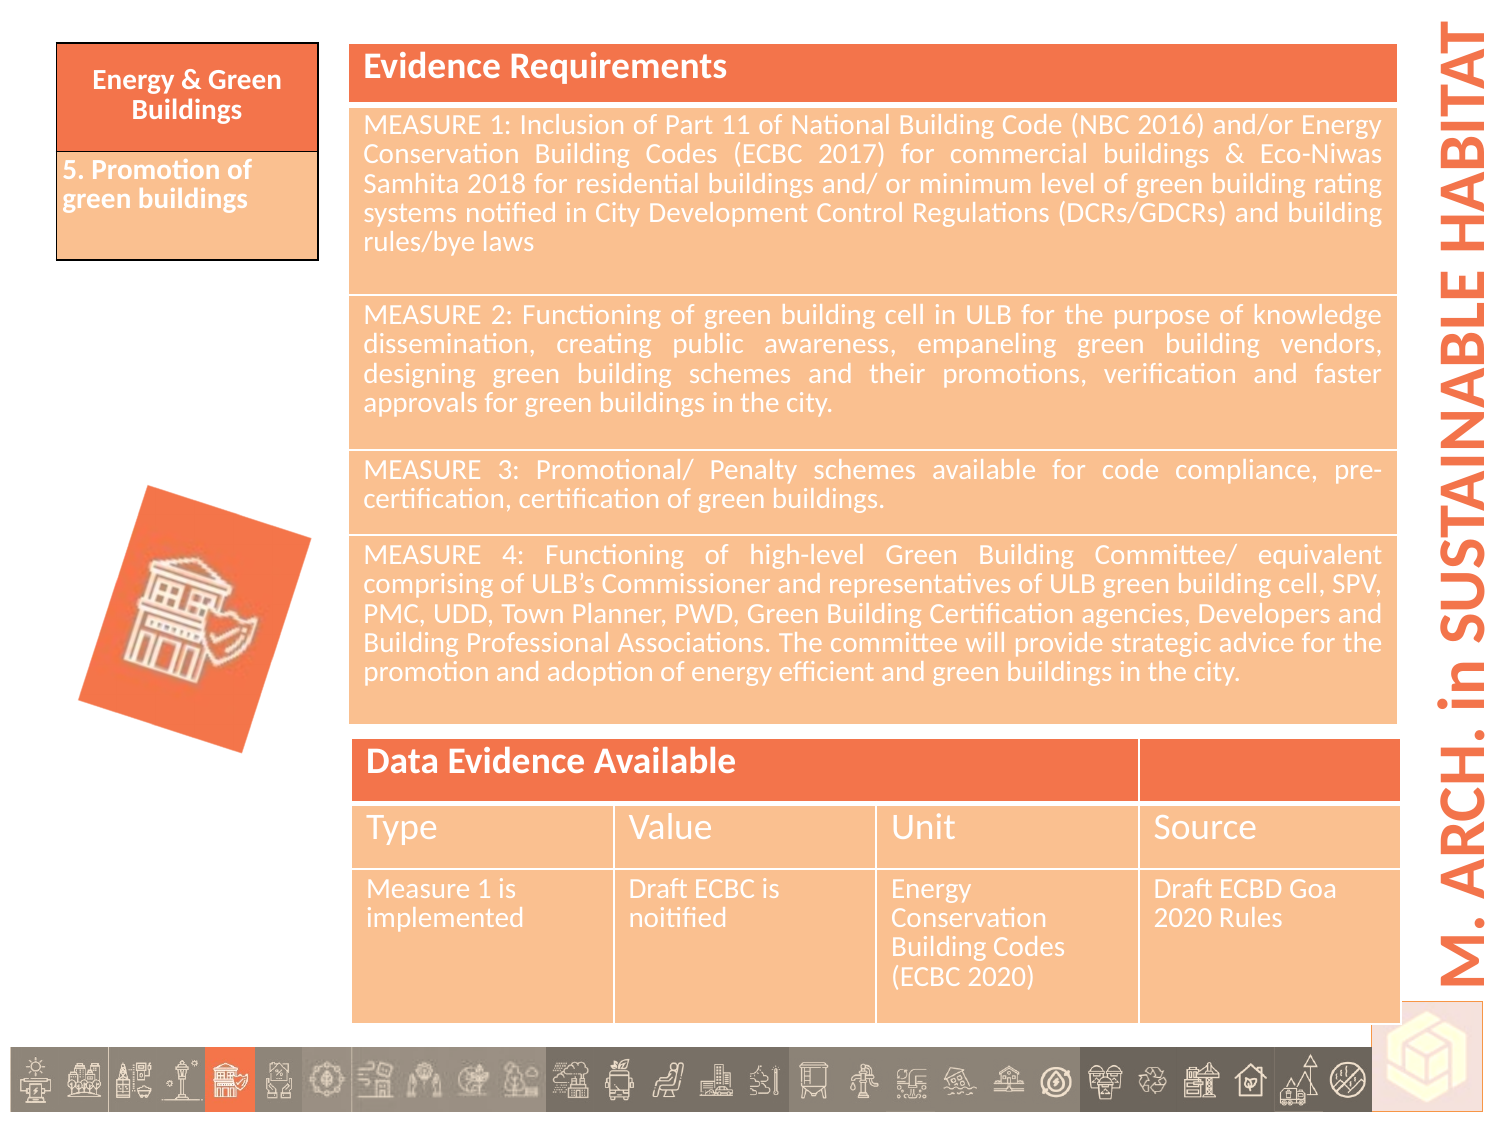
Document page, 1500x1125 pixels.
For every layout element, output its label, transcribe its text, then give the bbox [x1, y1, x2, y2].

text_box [547, 1047, 1372, 1113]
picture [1371, 1001, 1483, 1112]
table_header Energy & Green Buildings [57, 44, 317, 151]
picture [79, 486, 310, 752]
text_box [302, 1047, 547, 1113]
table_cell Energy Conservation Building Codes (ECBC 2020) [877, 870, 1138, 1023]
table_cell MEASURE 4: Functioning of high-level Green Building Committee/ equivalent comprising of ULB’s Commissioner and representatives of ULB green building cell, SPV, PMC, UDD, Town Planner, PWD, Green Building Certification agencies, Developers and Building Professional Associations. The committee will provide strategic advice for the promotion and adoption of energy efficient and green buildings in the city. [349, 536, 1397, 724]
table_cell Type [352, 806, 613, 868]
text_box M. ARCH. in SUSTAINABLE HABITAT [1410, 0, 1500, 1019]
table_cell 5. Promotion of green buildings [57, 152, 317, 259]
table_header Evidence Requirements [349, 44, 1397, 102]
table_cell Value [615, 806, 875, 868]
table_header [1140, 739, 1400, 801]
table_cell Unit [877, 806, 1138, 868]
table_cell MEASURE 1: Inclusion of Part 11 of National Building Code (NBC 2016) and/or Energy Conservation Building Codes (ECBC 2017) for commercial buildings & Eco-Niwas Samhita 2018 for residential buildings and/ or minimum level of green building rating systems notified in City Development Control Regulations (DCRs/GDCRs) and building rules/bye laws [349, 108, 1397, 294]
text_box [256, 1047, 301, 1113]
table_header Data Evidence Available [352, 739, 1138, 801]
table_cell MEASURE 2: Functioning of green building cell in ULB for the purpose of knowledge dissemination, creating public awareness, empaneling green building vendors, designing green building schemes and their promotions, verification and faster approvals for green buildings in the city. [349, 296, 1397, 449]
table_cell MEASURE 3: Promotional/ Penalty schemes available for code compliance, pre- certification, certification of green buildings. [349, 451, 1397, 534]
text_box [10, 1047, 155, 1113]
table_cell Draft ECBD Goa 2020 Rules [1140, 870, 1400, 1023]
table_cell Measure 1 is implemented [352, 870, 613, 1023]
table_cell Draft ECBC is noitified [615, 870, 875, 1023]
picture [156, 1047, 255, 1113]
table_cell Source [1140, 806, 1400, 868]
